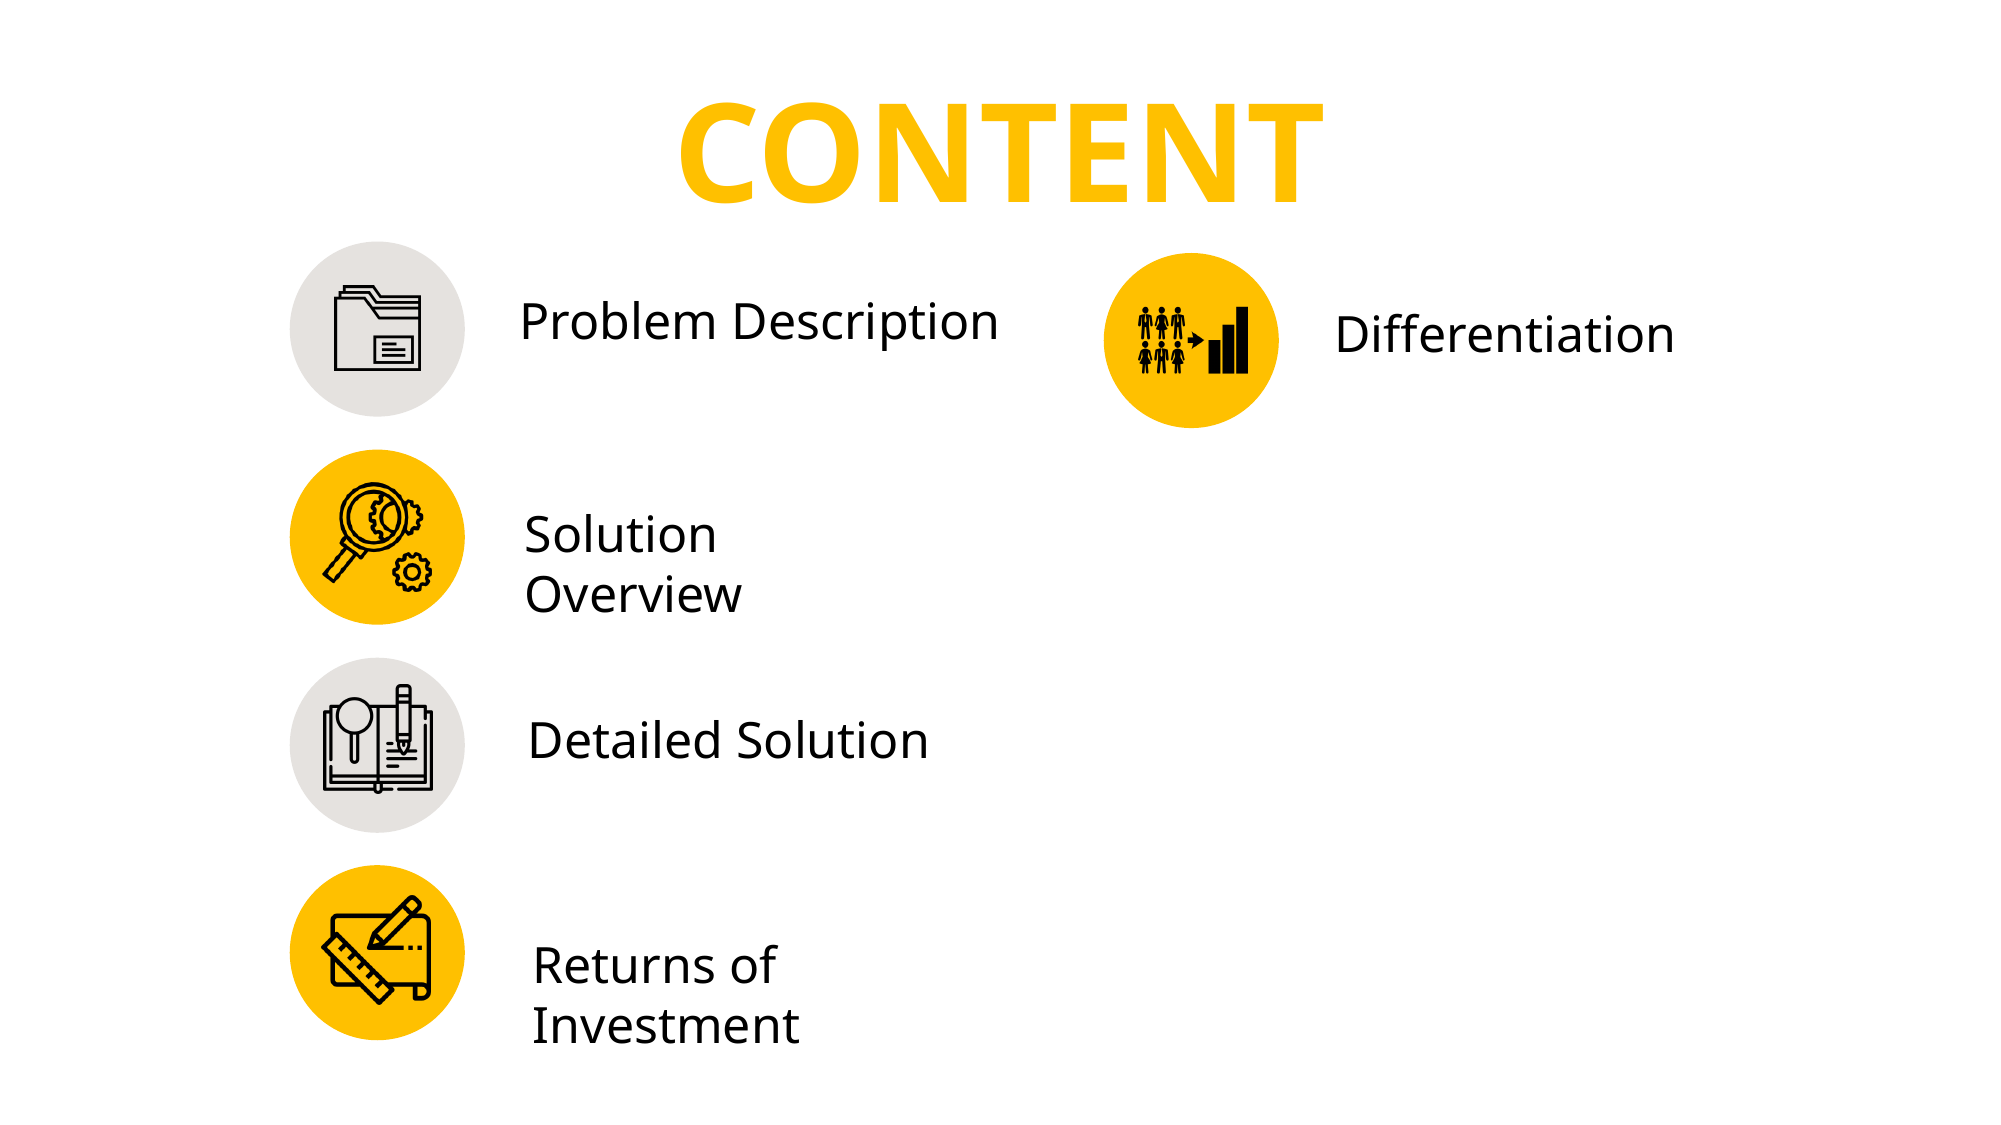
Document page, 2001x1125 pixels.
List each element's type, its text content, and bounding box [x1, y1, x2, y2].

picture [334, 285, 421, 371]
text_box CONTENT [554, 60, 1446, 252]
picture [1138, 285, 1248, 395]
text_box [1103, 252, 1711, 429]
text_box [289, 241, 1384, 1041]
